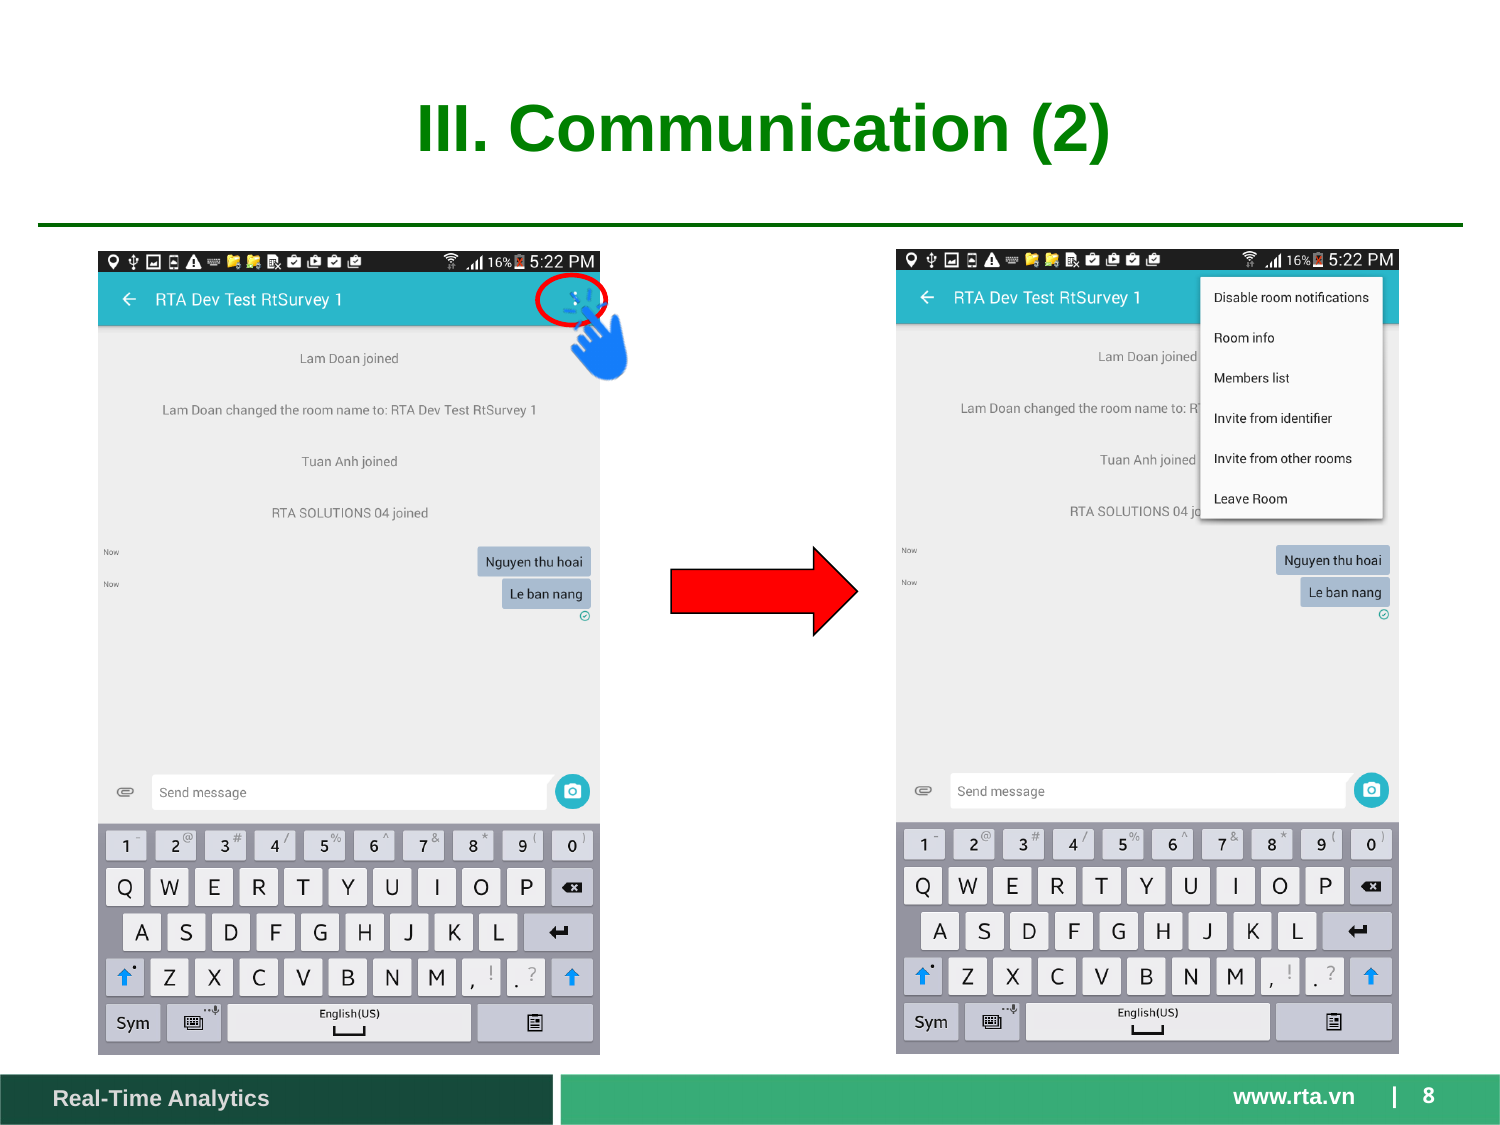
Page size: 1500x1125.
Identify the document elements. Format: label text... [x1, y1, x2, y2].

picture [97, 250, 662, 1055]
picture [896, 249, 1399, 1054]
title III. Communication (2) [124, 49, 1404, 201]
picture [0, 1074, 1500, 1125]
slide_number 8 [1349, 1069, 1451, 1120]
text_box [671, 547, 858, 636]
